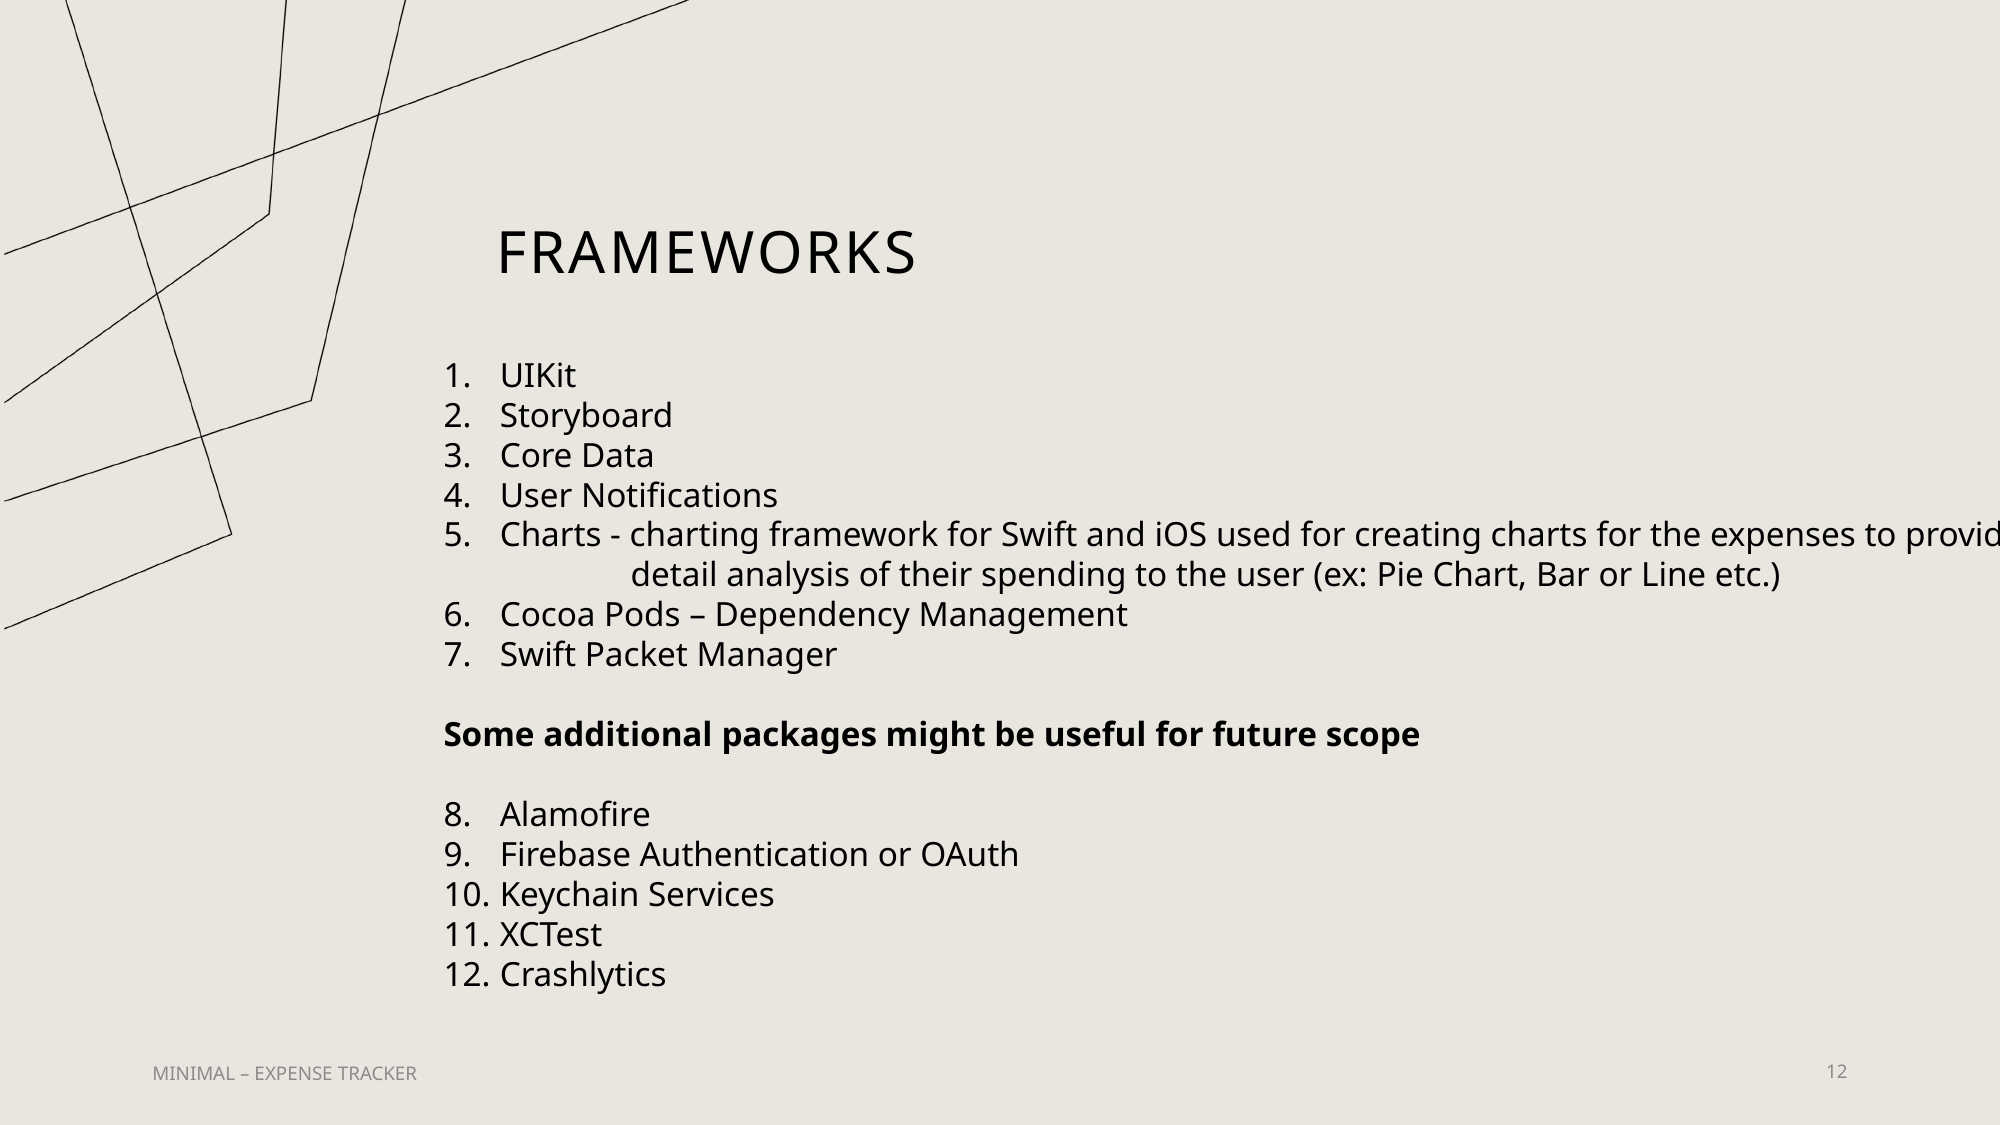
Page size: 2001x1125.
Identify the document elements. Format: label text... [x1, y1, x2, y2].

slide_number MINIMAL – EXPENSE TRACKER [137, 1042, 588, 1103]
slide_number 12 [1412, 1042, 1863, 1103]
picture [4, 0, 721, 642]
text_box UIKit Storyboard Core Data User Notifications Charts - charting framework for Swift and iOS used for creating charts for the expenses to provide detail analysis of their spending to the user (ex: Pie Chart, Bar or Line etc.) Cocoa Pods – Dependency Management Swift Packet Manager Some additional packages might be useful for future scope Alamofire Firebase Authentication or OAuth Keychain Services XCTest Crashlytics [428, 346, 2000, 1001]
title FRAMEWORKS [481, 146, 1863, 346]
